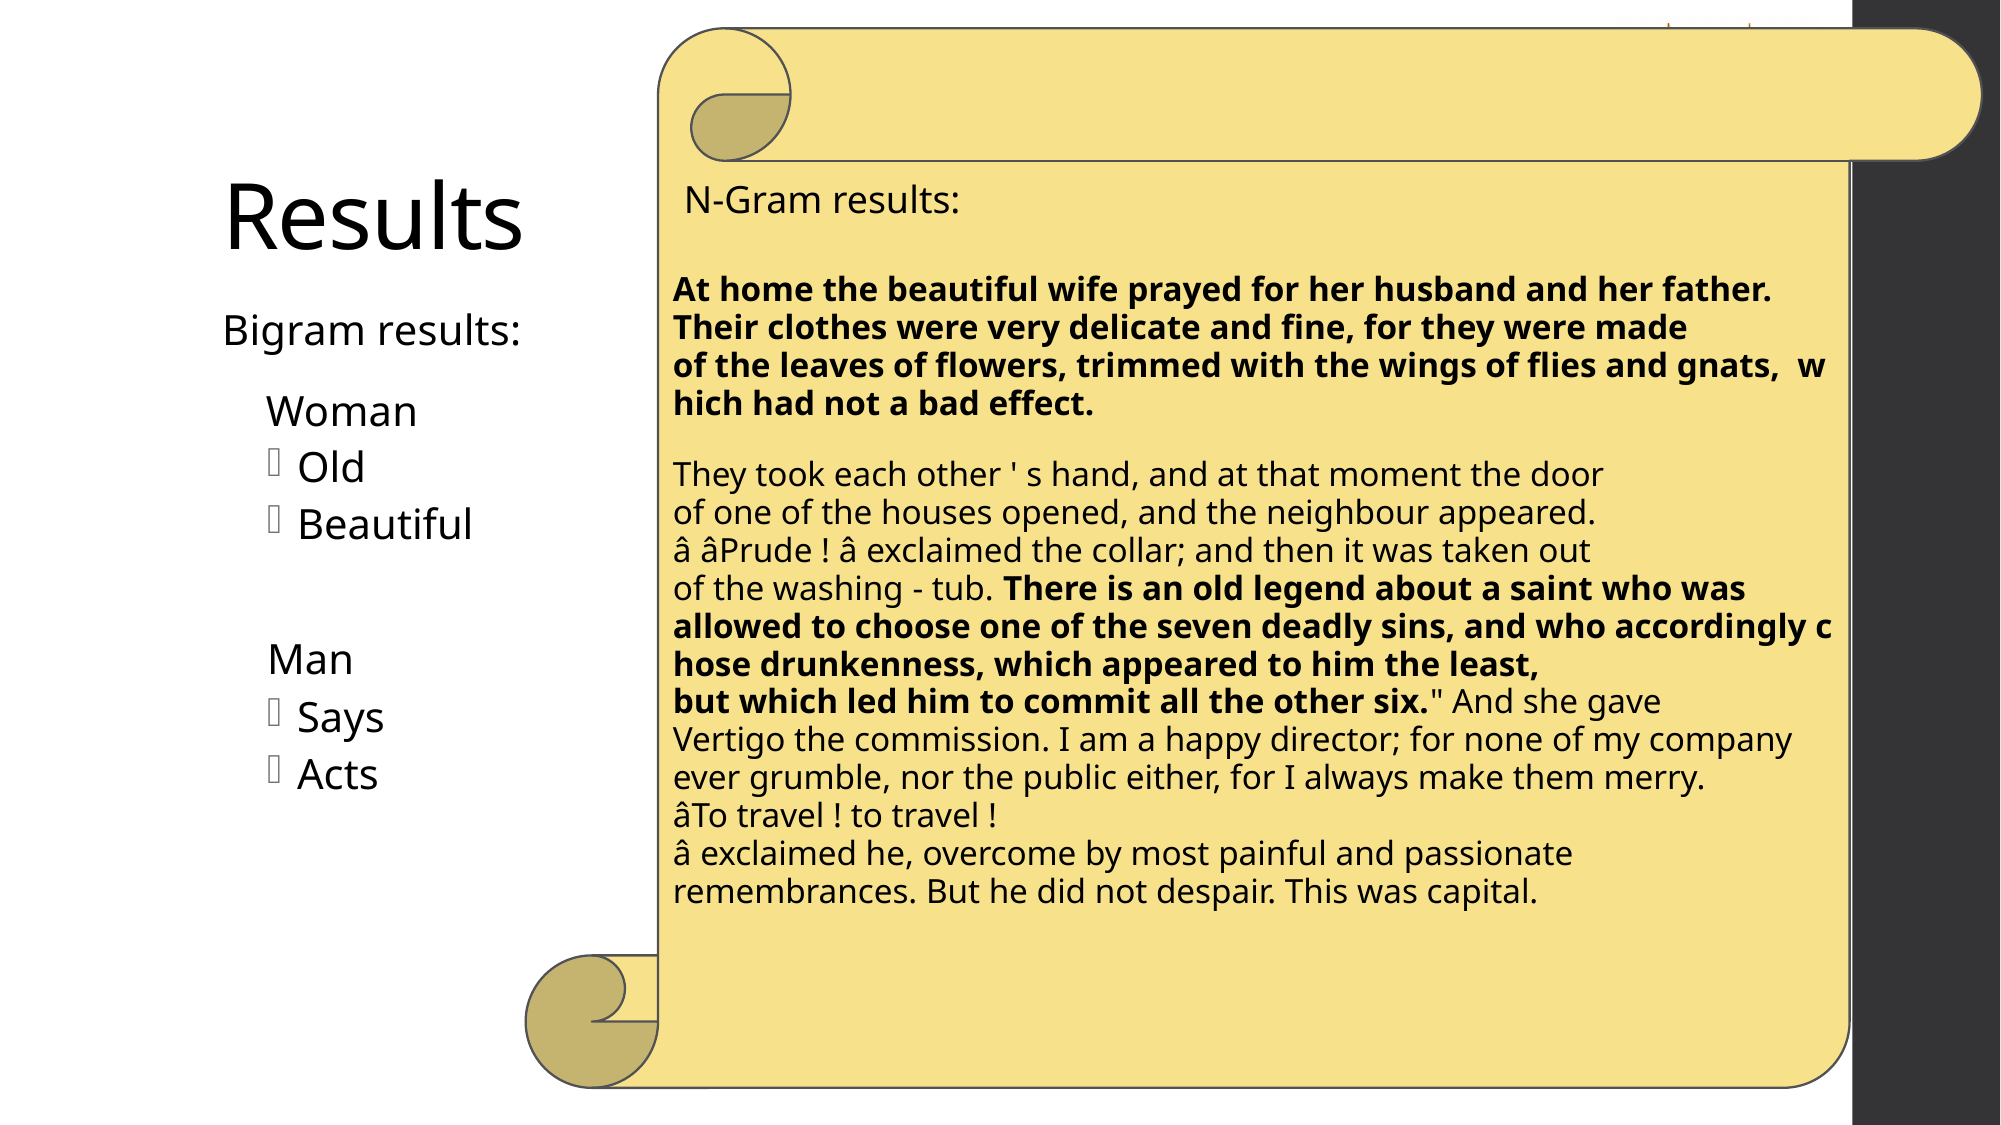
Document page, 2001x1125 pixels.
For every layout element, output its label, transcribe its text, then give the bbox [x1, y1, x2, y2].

text_box N-Gram results: [668, 168, 1119, 229]
picture [1616, 15, 1819, 182]
title Results [206, 60, 665, 278]
text_box At home the beautiful wife prayed for her husband and her father. Their clothes were very delicate and fine, for they were made of the leaves of flowers, trimmed with the wings of flies and gnats, which had not a bad effect. They took each other ' s hand, and at that moment the door of one of the houses opened, and the neighbour appeared. â âPrude ! â exclaimed the collar; and then it was taken out of the washing - tub. There is an old legend about a saint who was allowed to choose one of the seven deadly sins, and who accordingly chose drunkenness, which appeared to him the least, but which led him to commit all the other six." And she gave Vertigo the commission. I am a happy director; for none of my company ever grumble, nor the public either, for I always make them merry. âTo travel ! to travel ! â exclaimed he, overcome by most painful and passionate remembrances. But he did not despair. This was capital. [524, 27, 1984, 1090]
list Bigram results: Woman Old Beautiful Man Says Acts [206, 299, 656, 1014]
